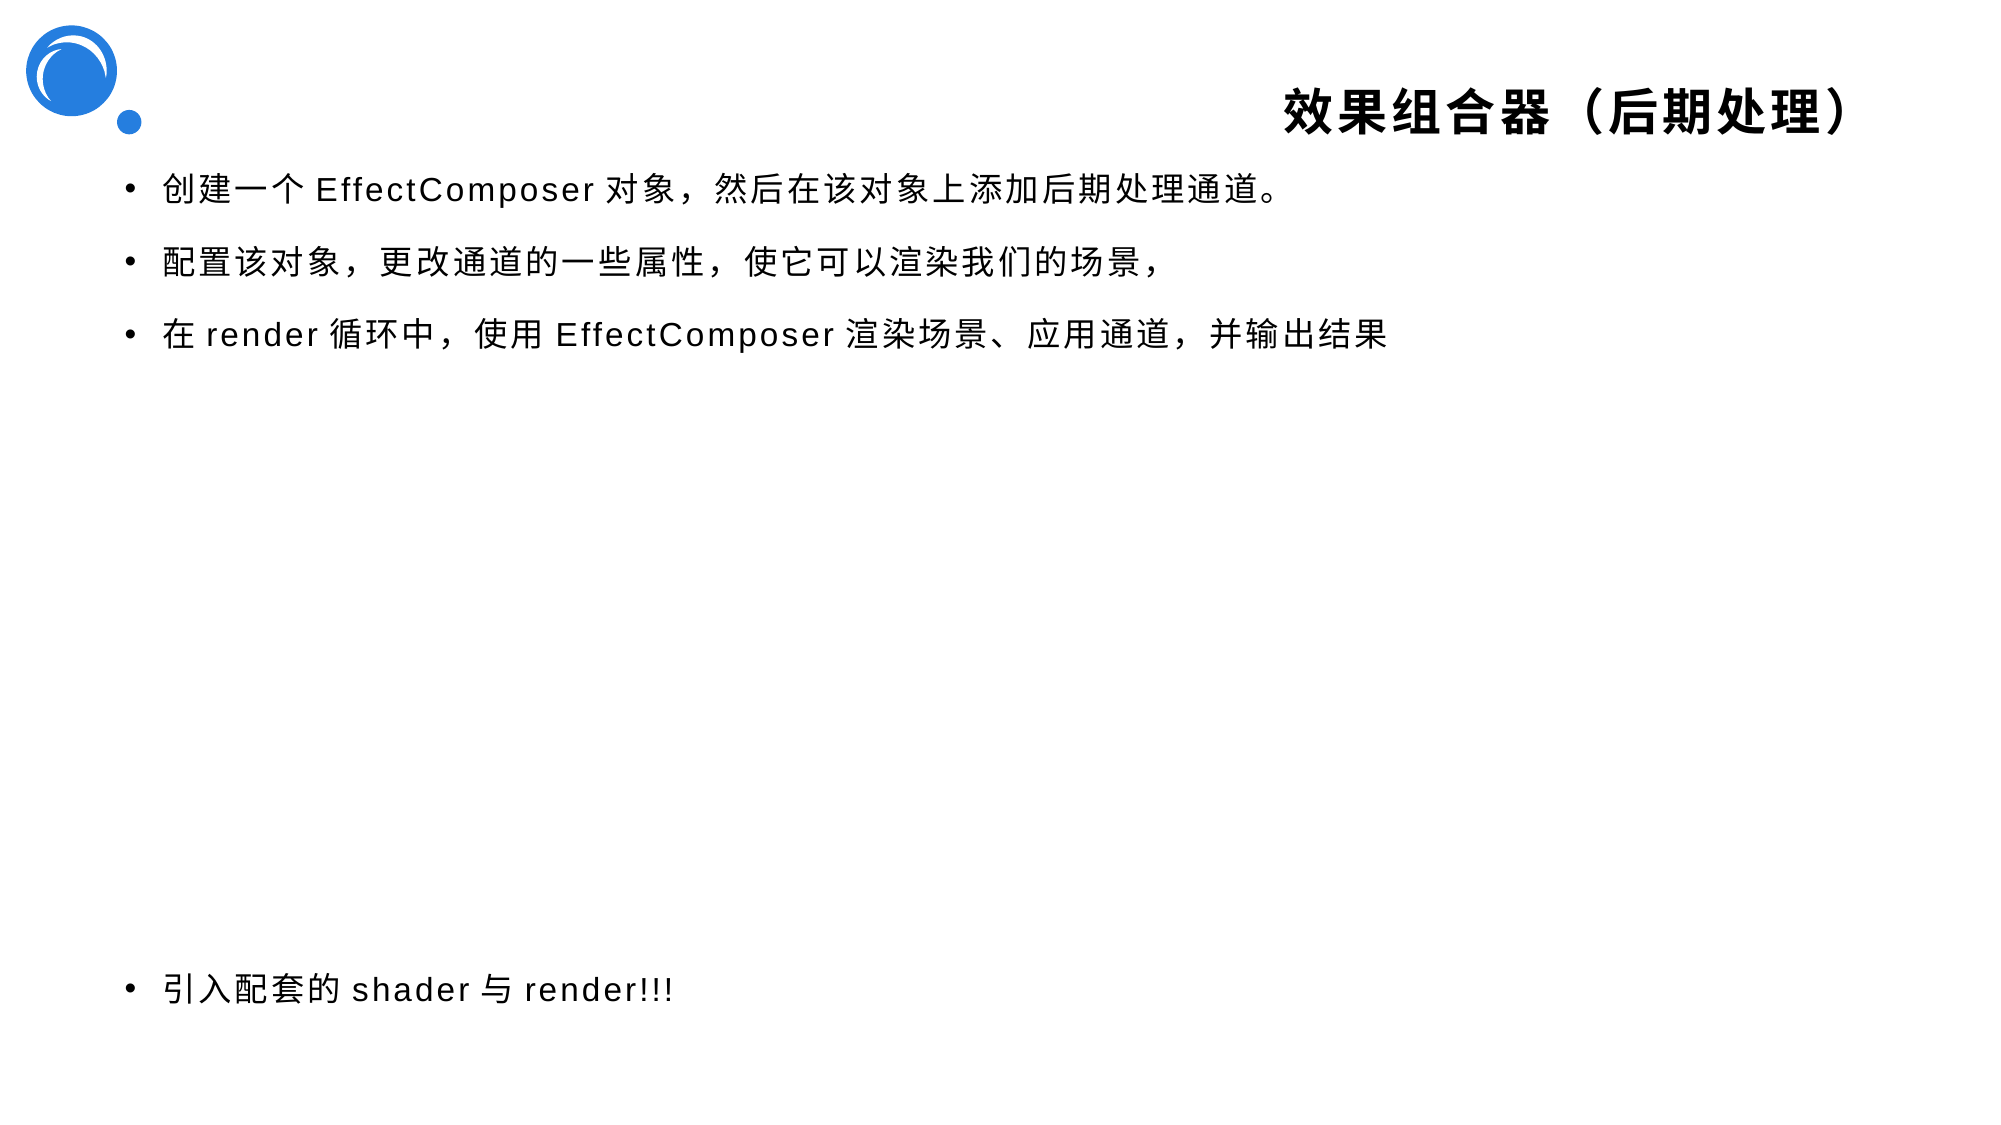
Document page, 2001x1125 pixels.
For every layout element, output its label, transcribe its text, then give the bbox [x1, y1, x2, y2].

title 效果组合器（后期处理） [109, 72, 1891, 146]
list 创建一个EffectComposer对象，然后在该对象上添加后期处理通道。 配置该对象，更改通道的一些属性，使它可以渲染我们的场景， 在render循环中，使用EffectComposer渲染场景、应用通道，并输出结果 引入配套的shader与render!!! [109, 156, 1891, 1041]
